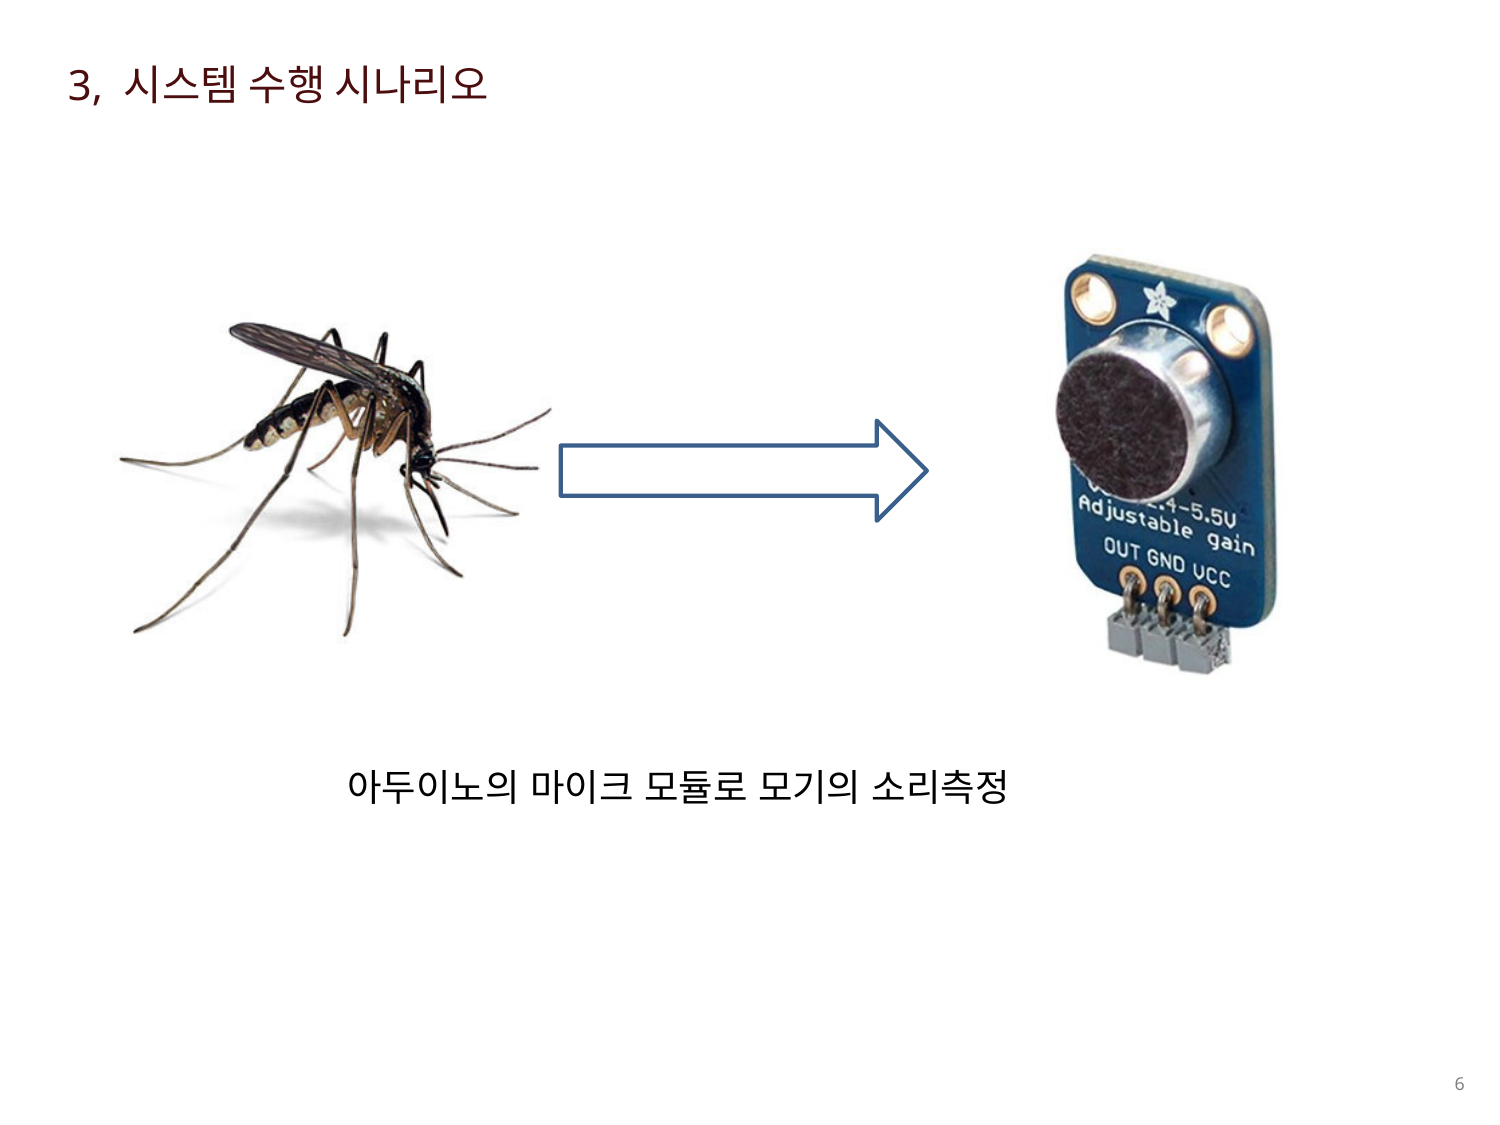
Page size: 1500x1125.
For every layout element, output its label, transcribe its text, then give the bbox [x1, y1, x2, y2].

text_box 아두이노의 마이크 모듈로 모기의 소리측정 [332, 756, 1278, 816]
text_box [565, 418, 929, 523]
picture [112, 311, 561, 646]
text_box 3, 시스템 수행 시나리오 [52, 51, 1200, 117]
picture [950, 247, 1381, 679]
